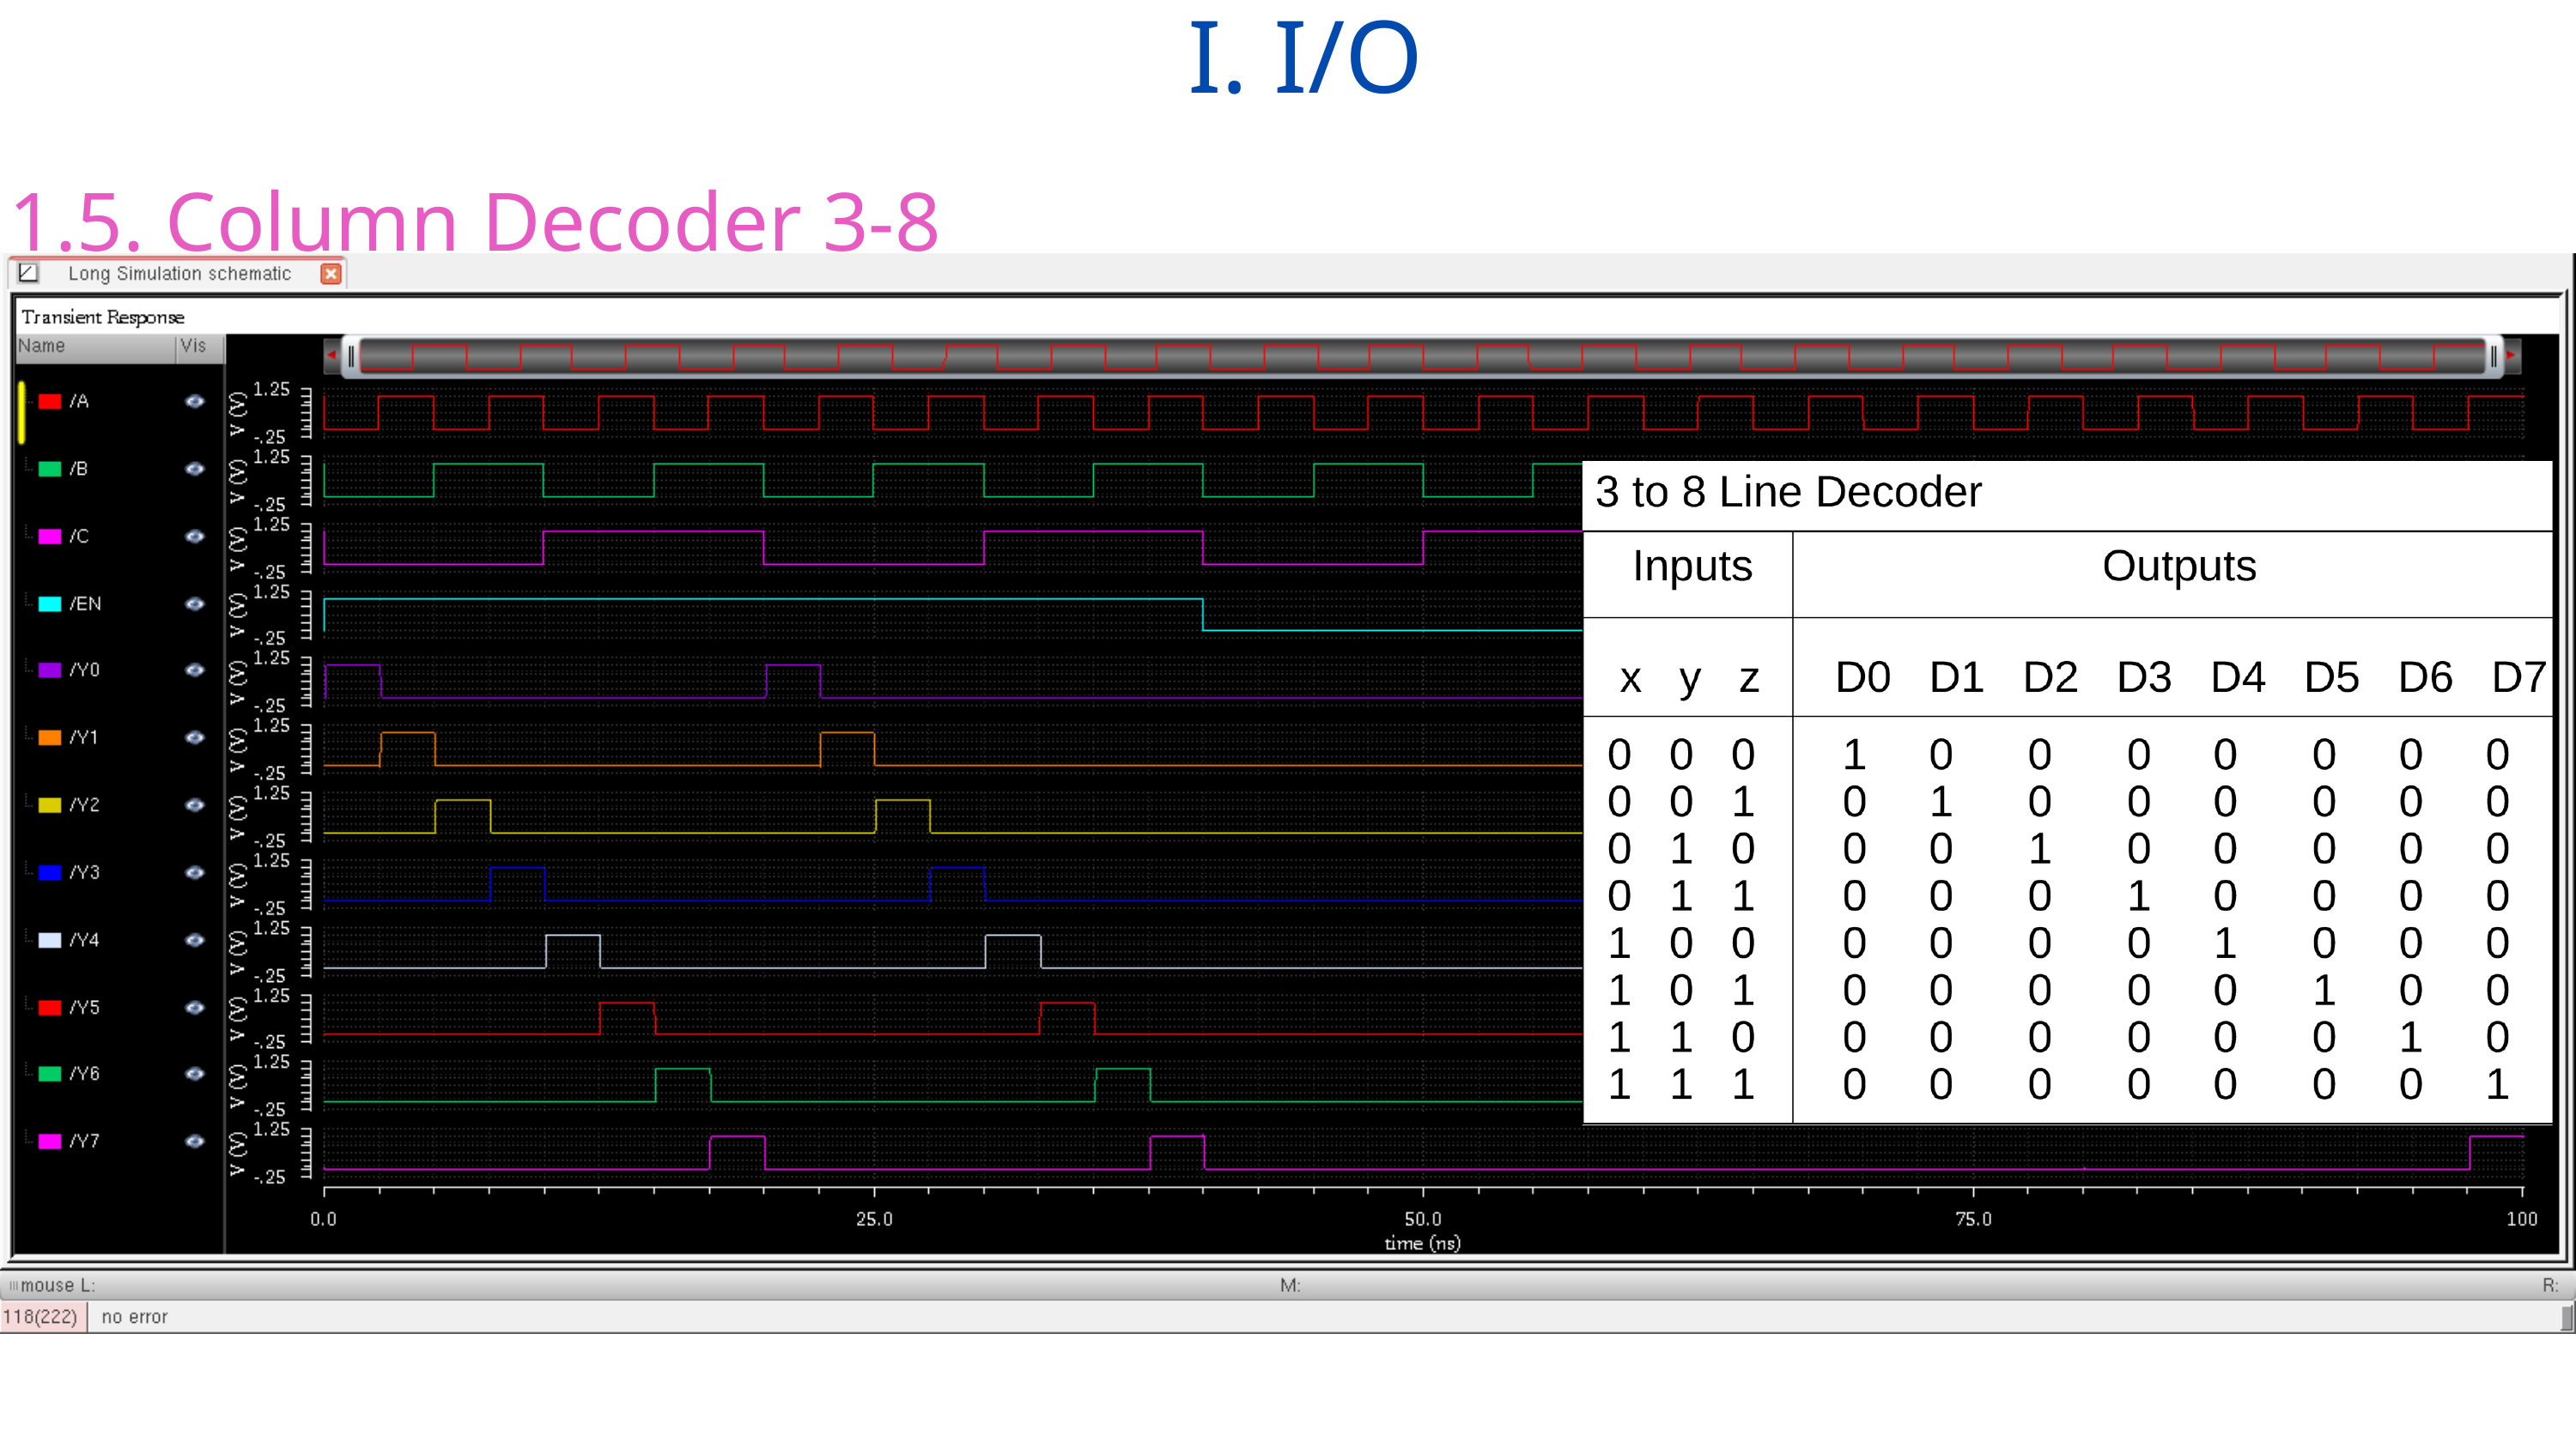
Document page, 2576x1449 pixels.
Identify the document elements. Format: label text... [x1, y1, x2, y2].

text_box [0, 253, 2576, 1334]
text_box 1.5. Column Decoder 3-8 [9, 65, 1133, 267]
text_box [1582, 461, 2553, 1126]
text_box I. I/O [444, 13, 2167, 114]
